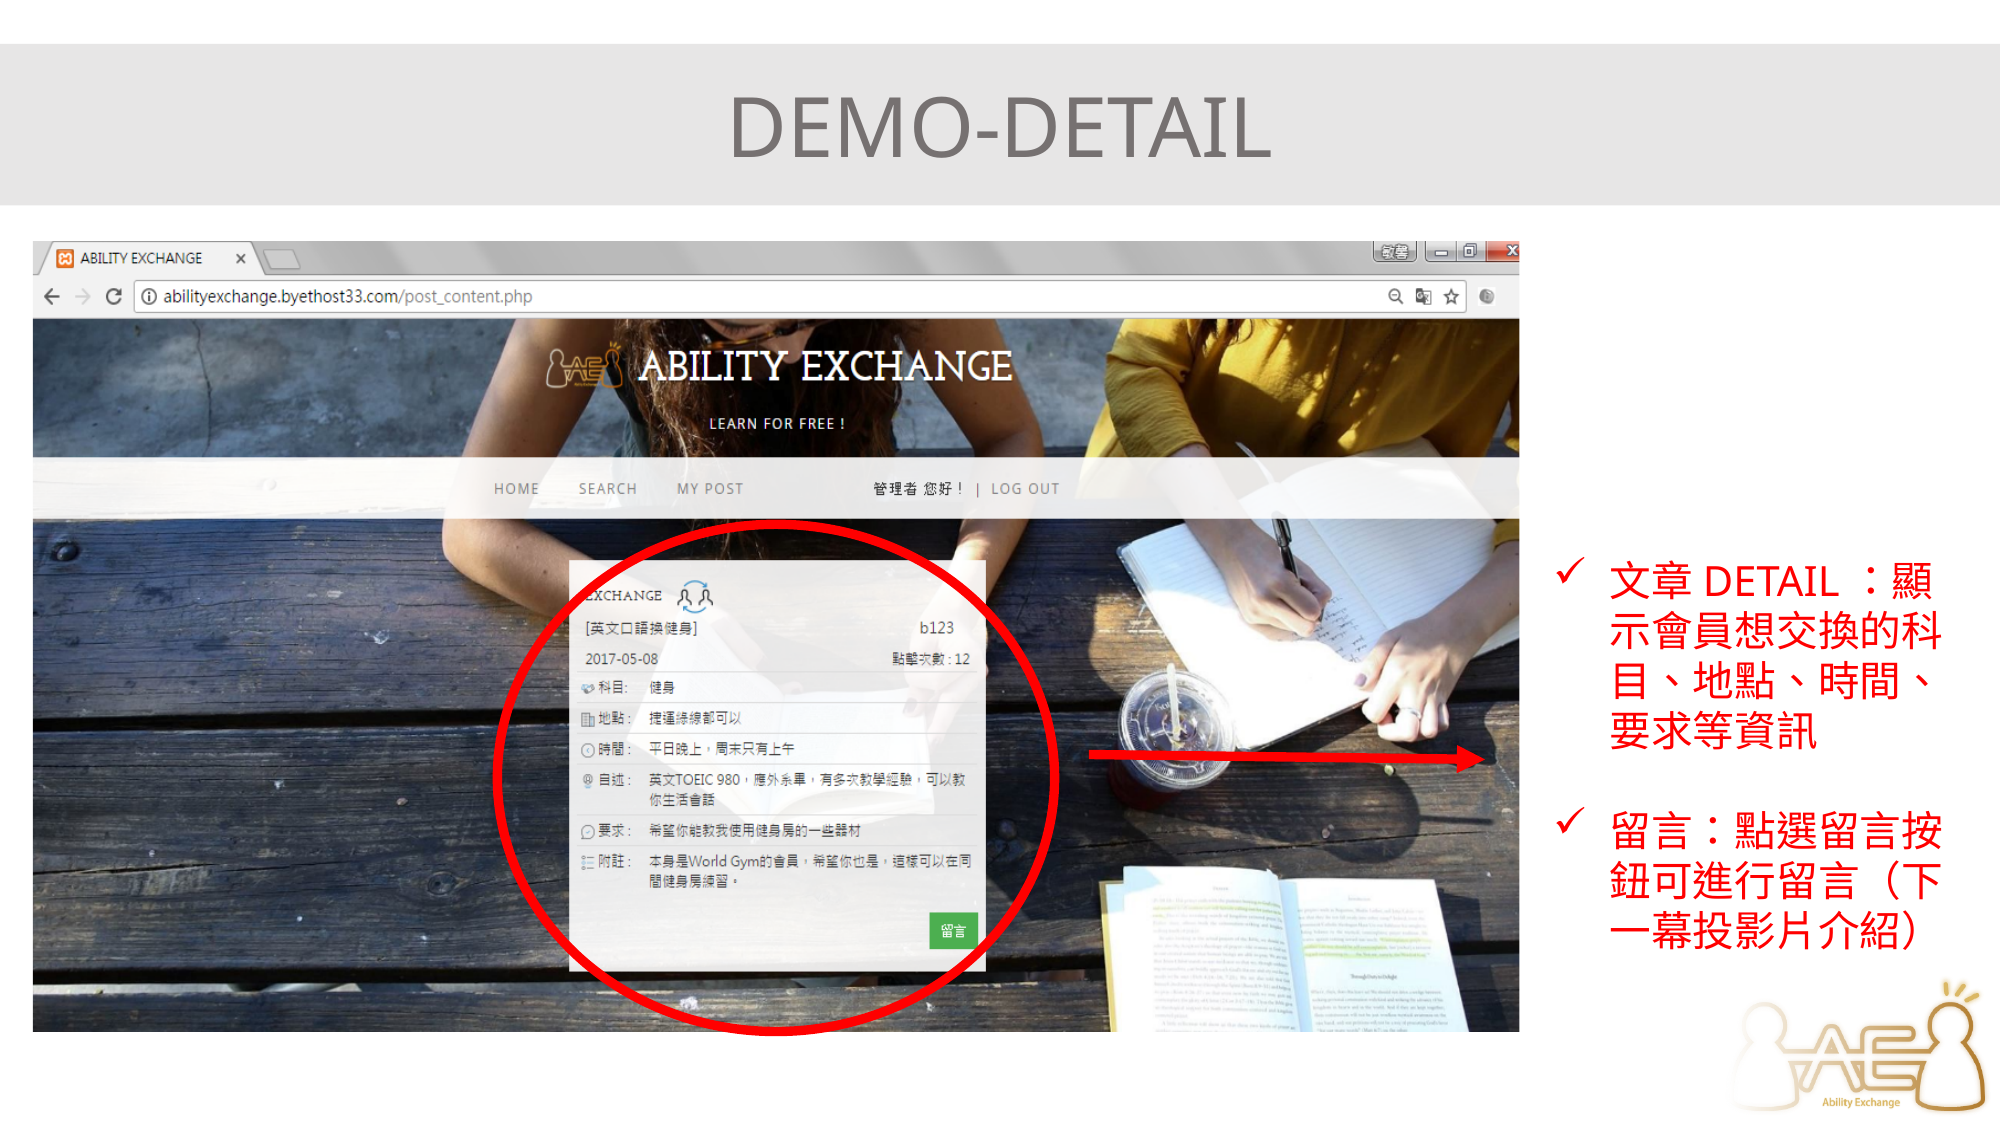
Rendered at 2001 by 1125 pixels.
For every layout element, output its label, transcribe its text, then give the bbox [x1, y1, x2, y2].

text_box DEMO-DETAIL [0, 43, 2000, 206]
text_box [1088, 754, 1486, 760]
picture [1716, 966, 2000, 1125]
picture [32, 241, 1520, 1032]
text_box 文章DETAIL：顯示會員想交換的科目、地點、時間、要求等資訊 留言：點選留言按鈕可進行留言（下一幕投影片介紹） [1538, 547, 1965, 963]
